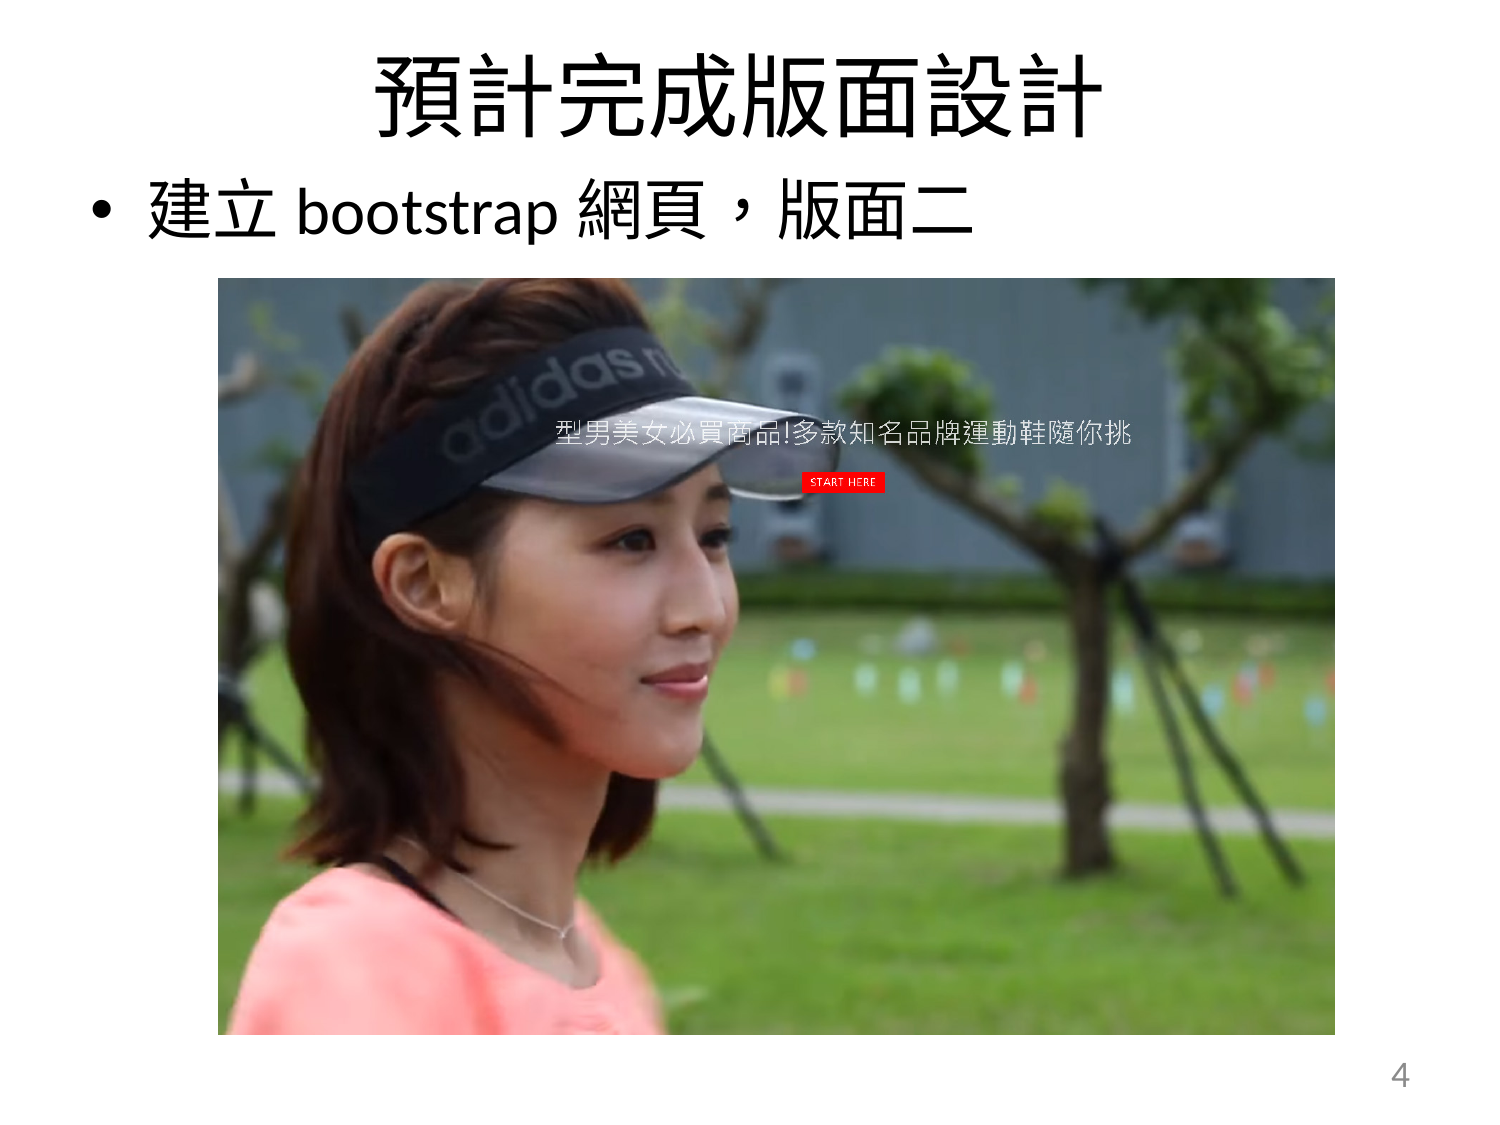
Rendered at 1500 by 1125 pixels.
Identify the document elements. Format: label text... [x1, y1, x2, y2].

slide_number 4 [1074, 1042, 1425, 1103]
title 預計完成版面設計 [64, 0, 1415, 188]
list 建立bootstrap網頁，版面二 [75, 160, 1425, 1005]
picture [218, 278, 1335, 1036]
